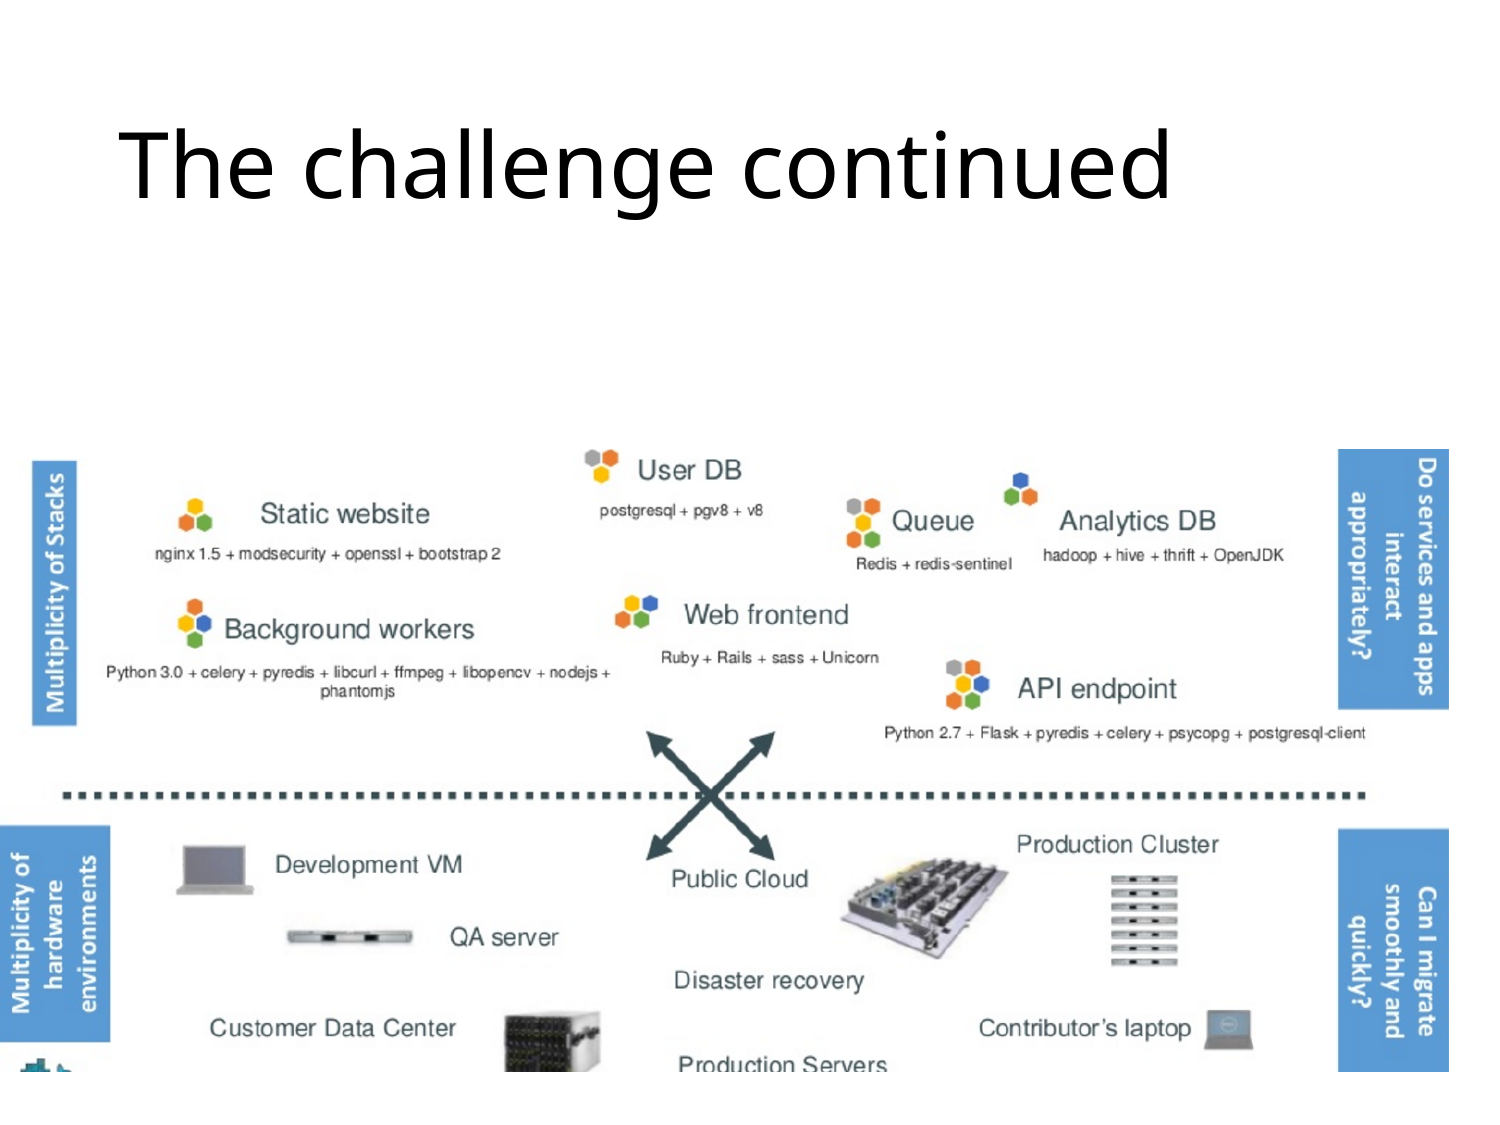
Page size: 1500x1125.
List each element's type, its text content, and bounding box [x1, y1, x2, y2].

picture [0, 449, 1449, 1073]
title The challenge continued [103, 59, 1397, 278]
